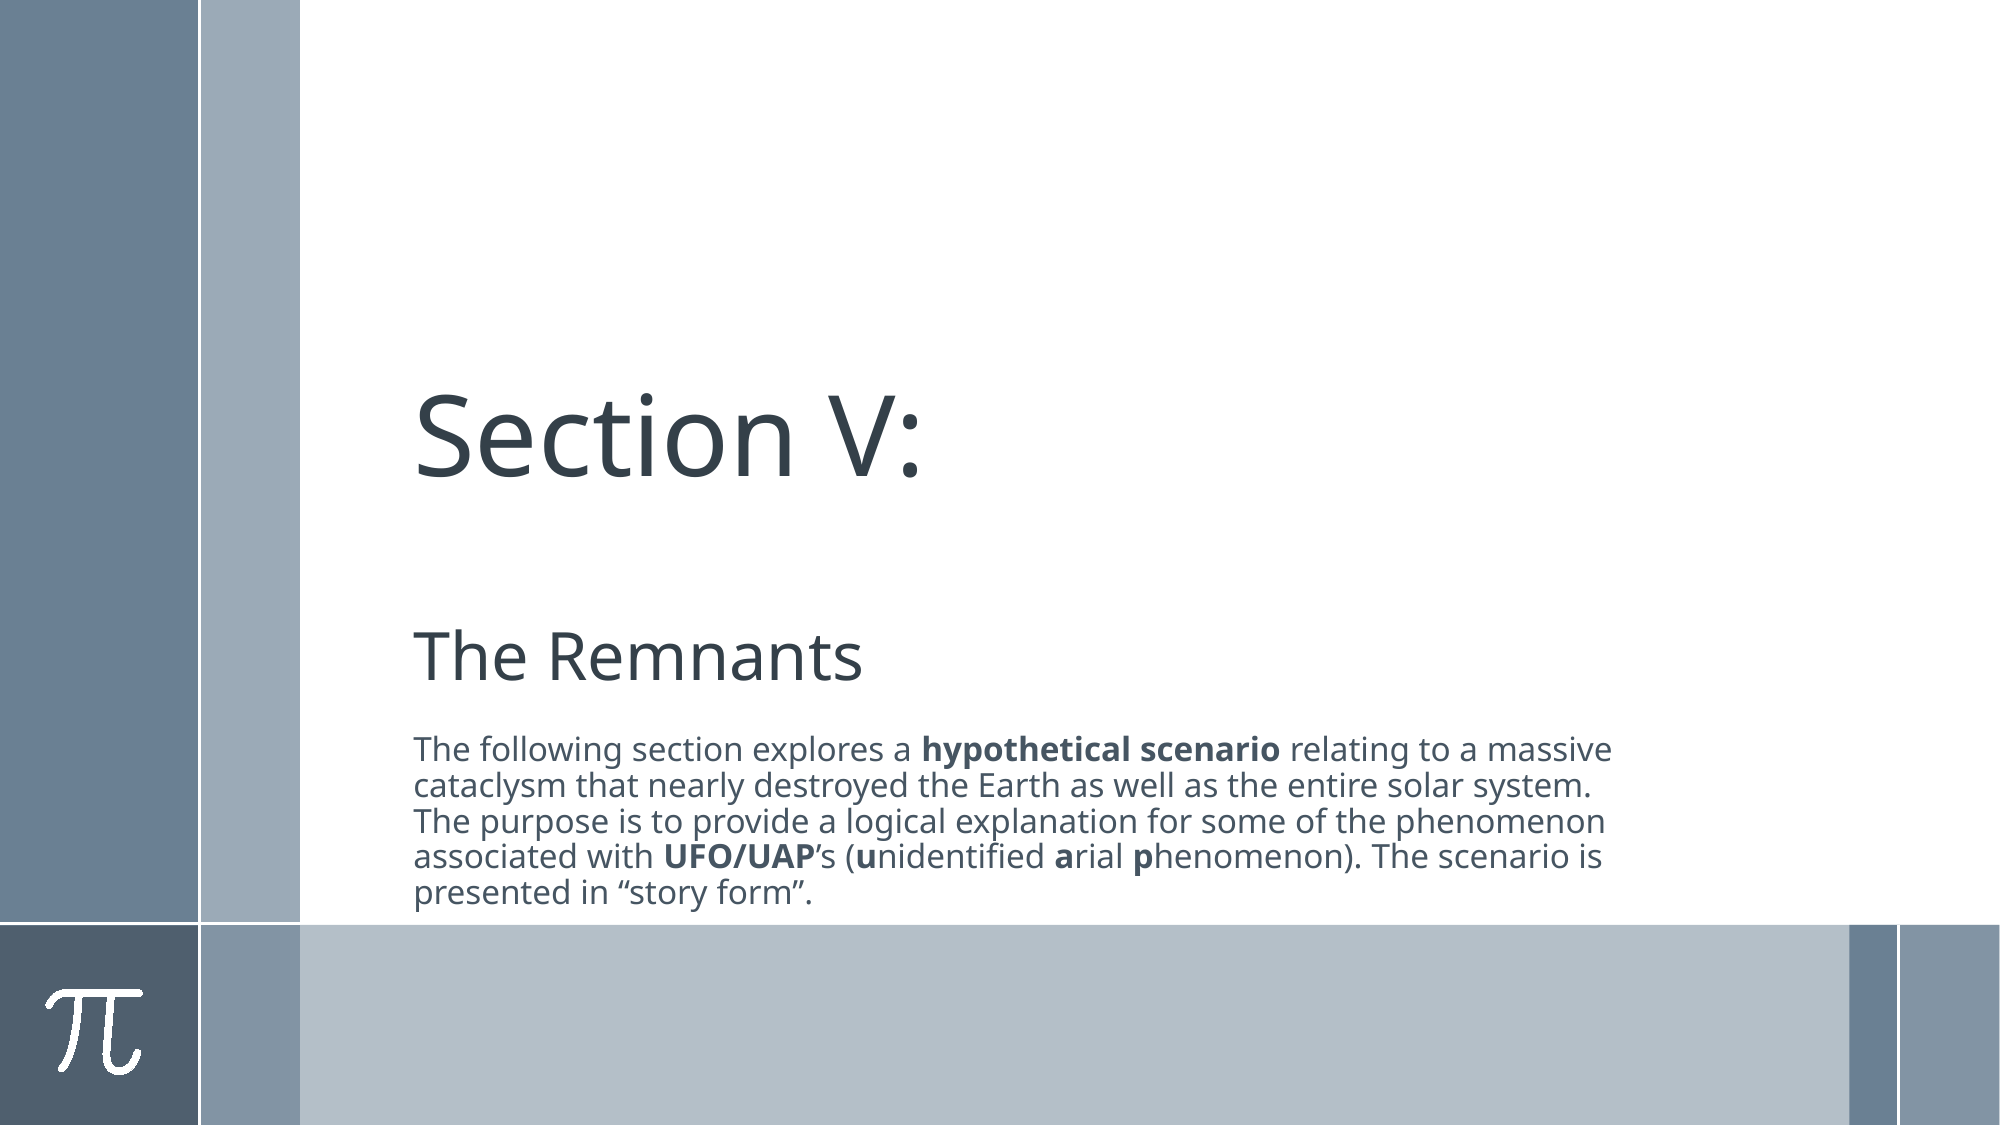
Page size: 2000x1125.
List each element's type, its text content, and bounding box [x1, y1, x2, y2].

title Section V: The Remnants [398, 262, 1765, 703]
text_box The following section explores a hypothetical scenario relating to a massive cataclysm that nearly destroyed the Earth as well as the entire solar system. The purpose is to provide a logical explanation for some of the phenomenon associated with UFO/UAP’s (unidentified arial phenomenon). The scenario is presented in “story form”. [398, 725, 1632, 1025]
